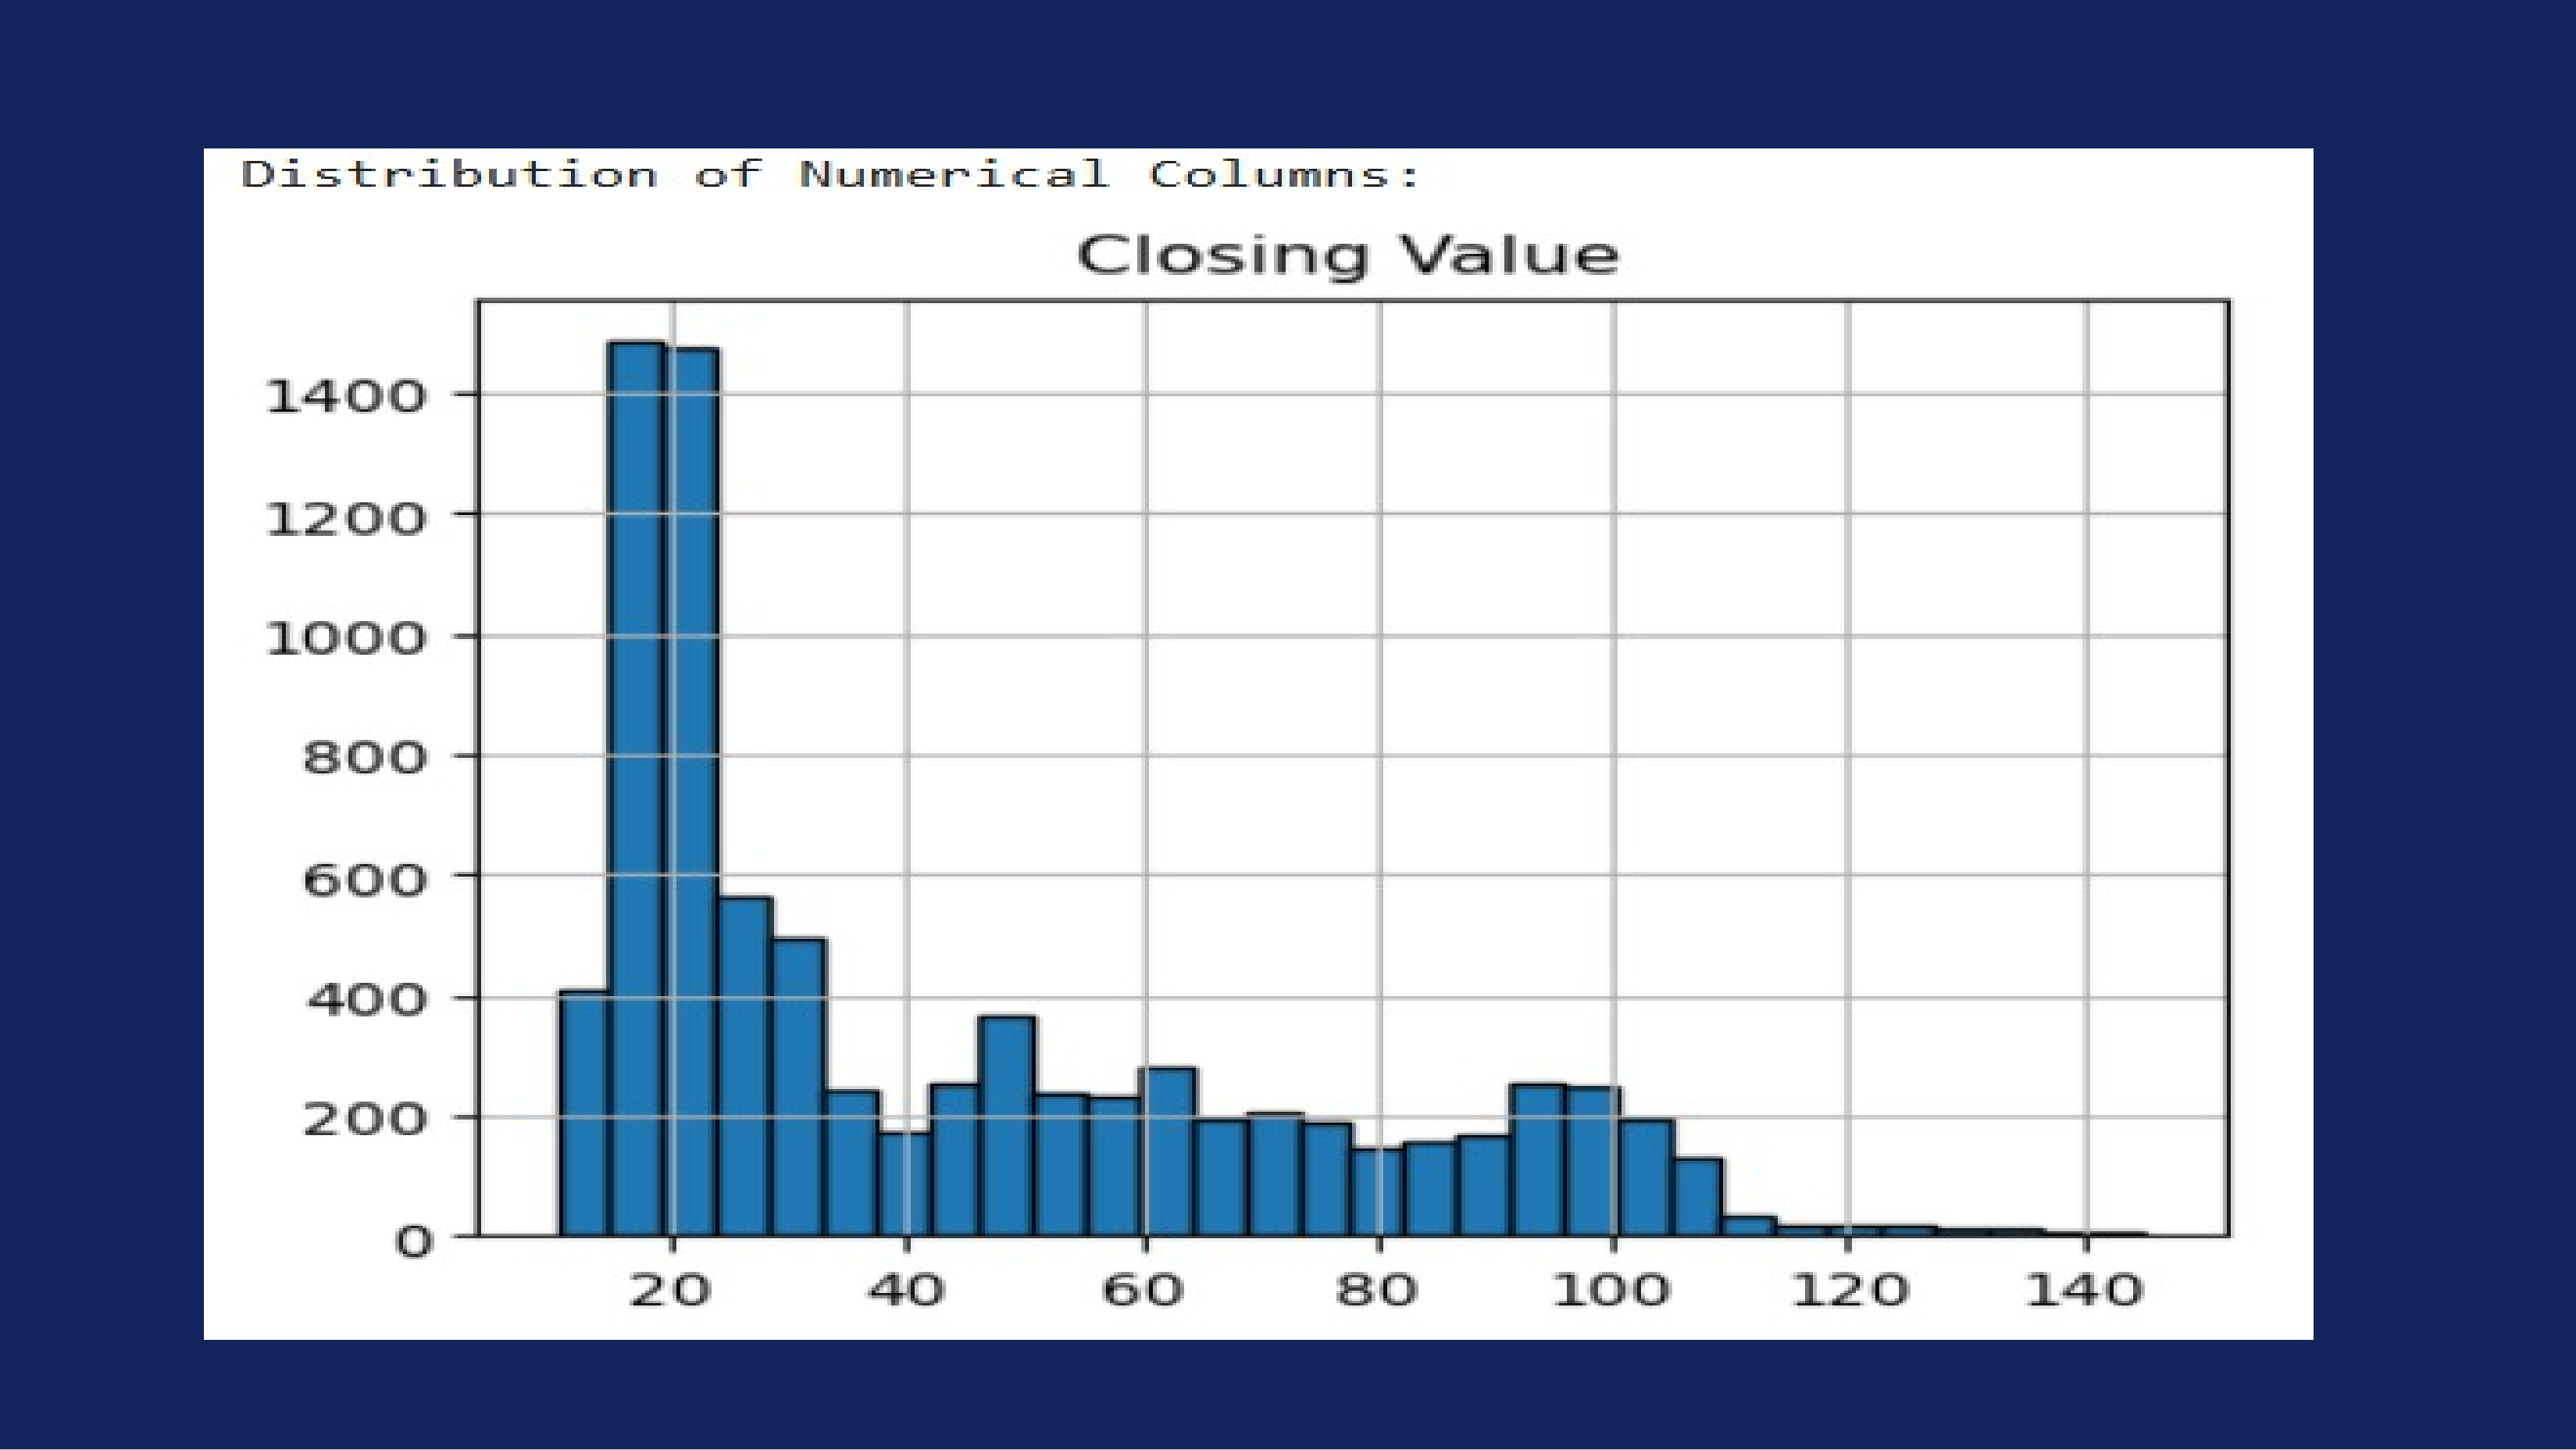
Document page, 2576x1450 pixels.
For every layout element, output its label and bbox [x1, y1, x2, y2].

picture [204, 148, 2314, 1341]
